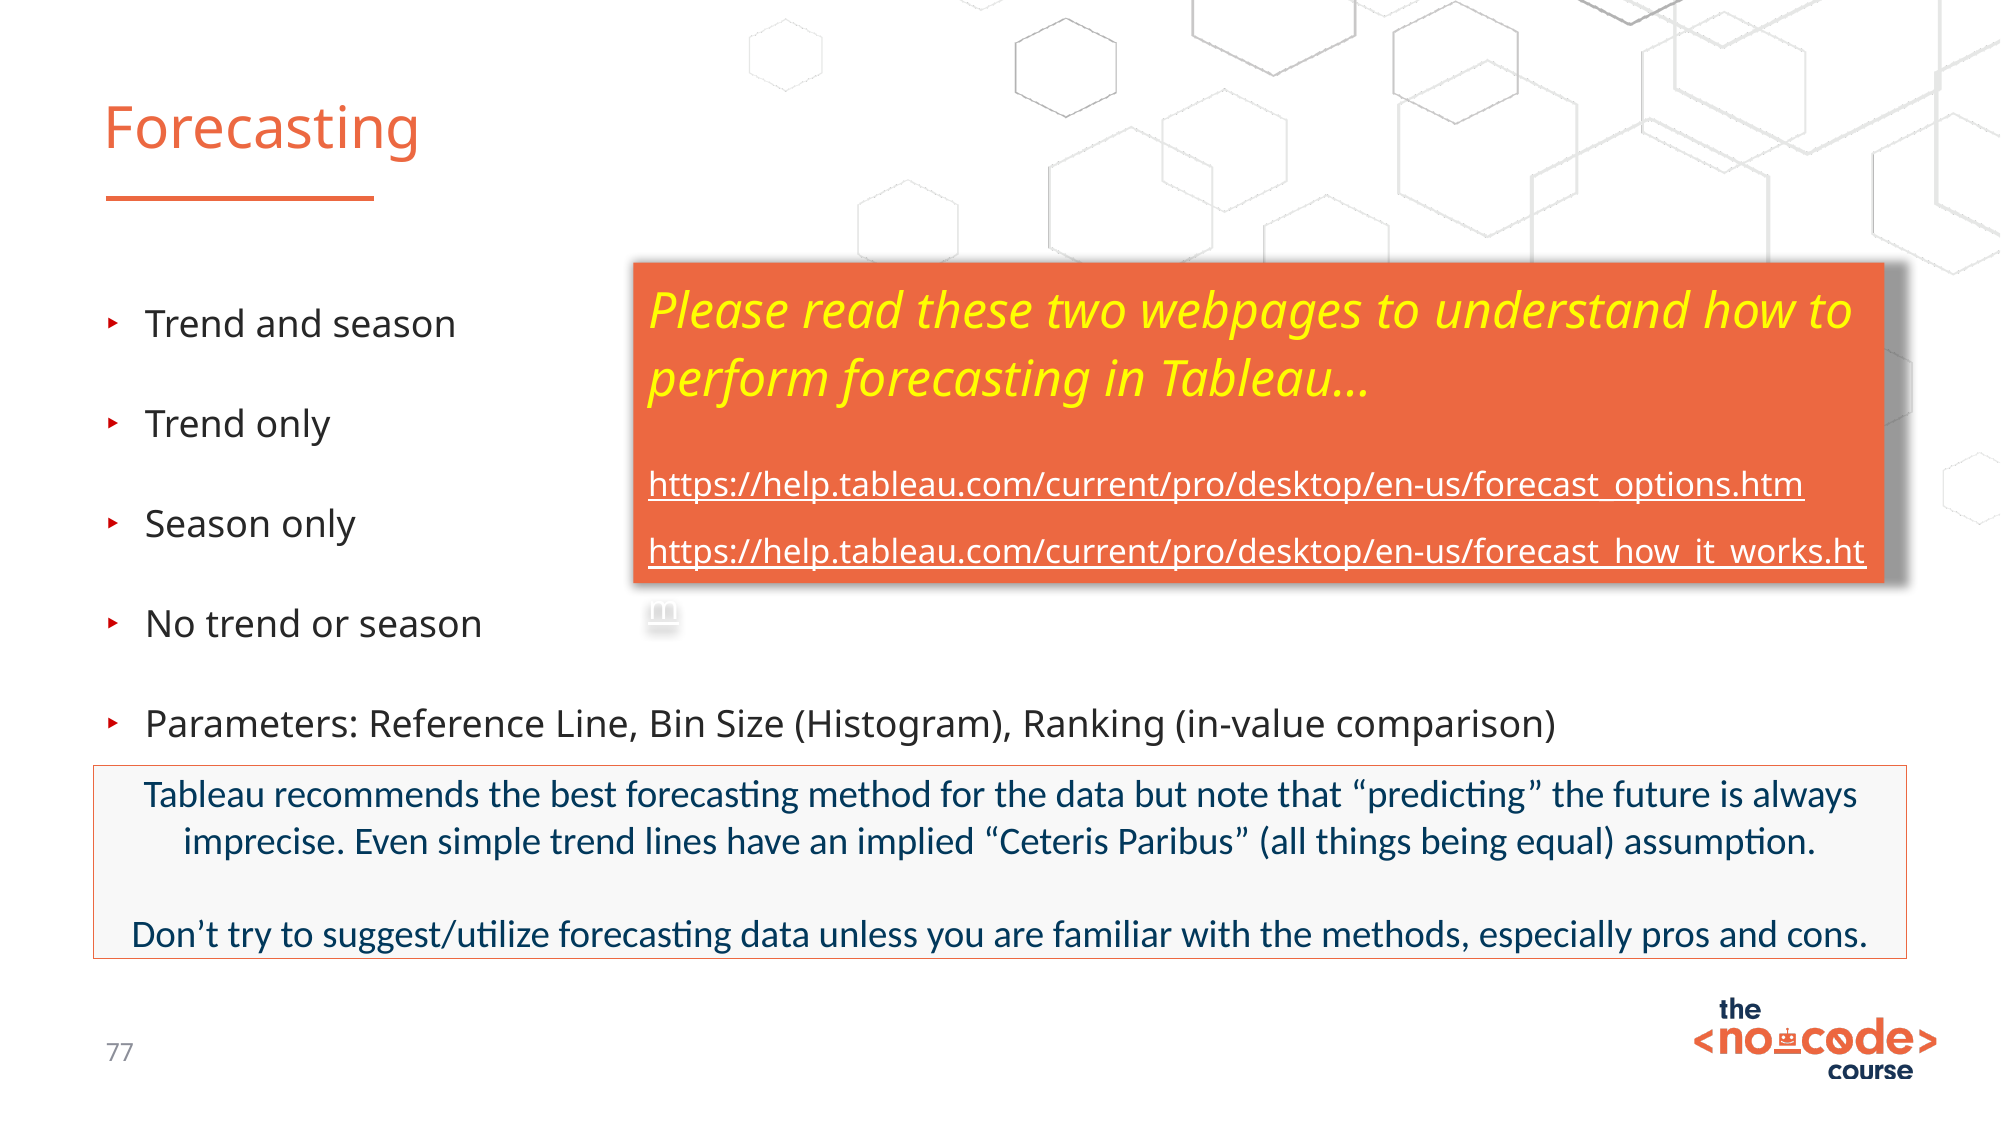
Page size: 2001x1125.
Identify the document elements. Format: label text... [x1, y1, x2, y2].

text_box Tableau recommends the best forecasting method for the data but note that “predicting” the future is always imprecise. Even simple trend lines have an implied “Ceteris Paribus” (all things being equal) assumption. Don’t try to suggest/utilize forecasting data unless you are familiar with the methods, especially pros and cons. [93, 765, 1907, 959]
slide_number 77 [105, 1023, 556, 1084]
text_box Please read these two webpages to understand how to perform forecasting in Tableau… https://help.tableau.com/current/pro/desktop/en-us/forecast_options.htm https://help.tableau.com/current/pro/desktop/en-us/forecast_how_it_works.htm [633, 262, 1885, 584]
title Forecasting [103, 59, 1935, 199]
list Trend and season Trend only Season only No trend or season Parameters: Reference Line, Bin Size (Histogram), Ranking (in-value comparison) [105, 278, 1895, 765]
